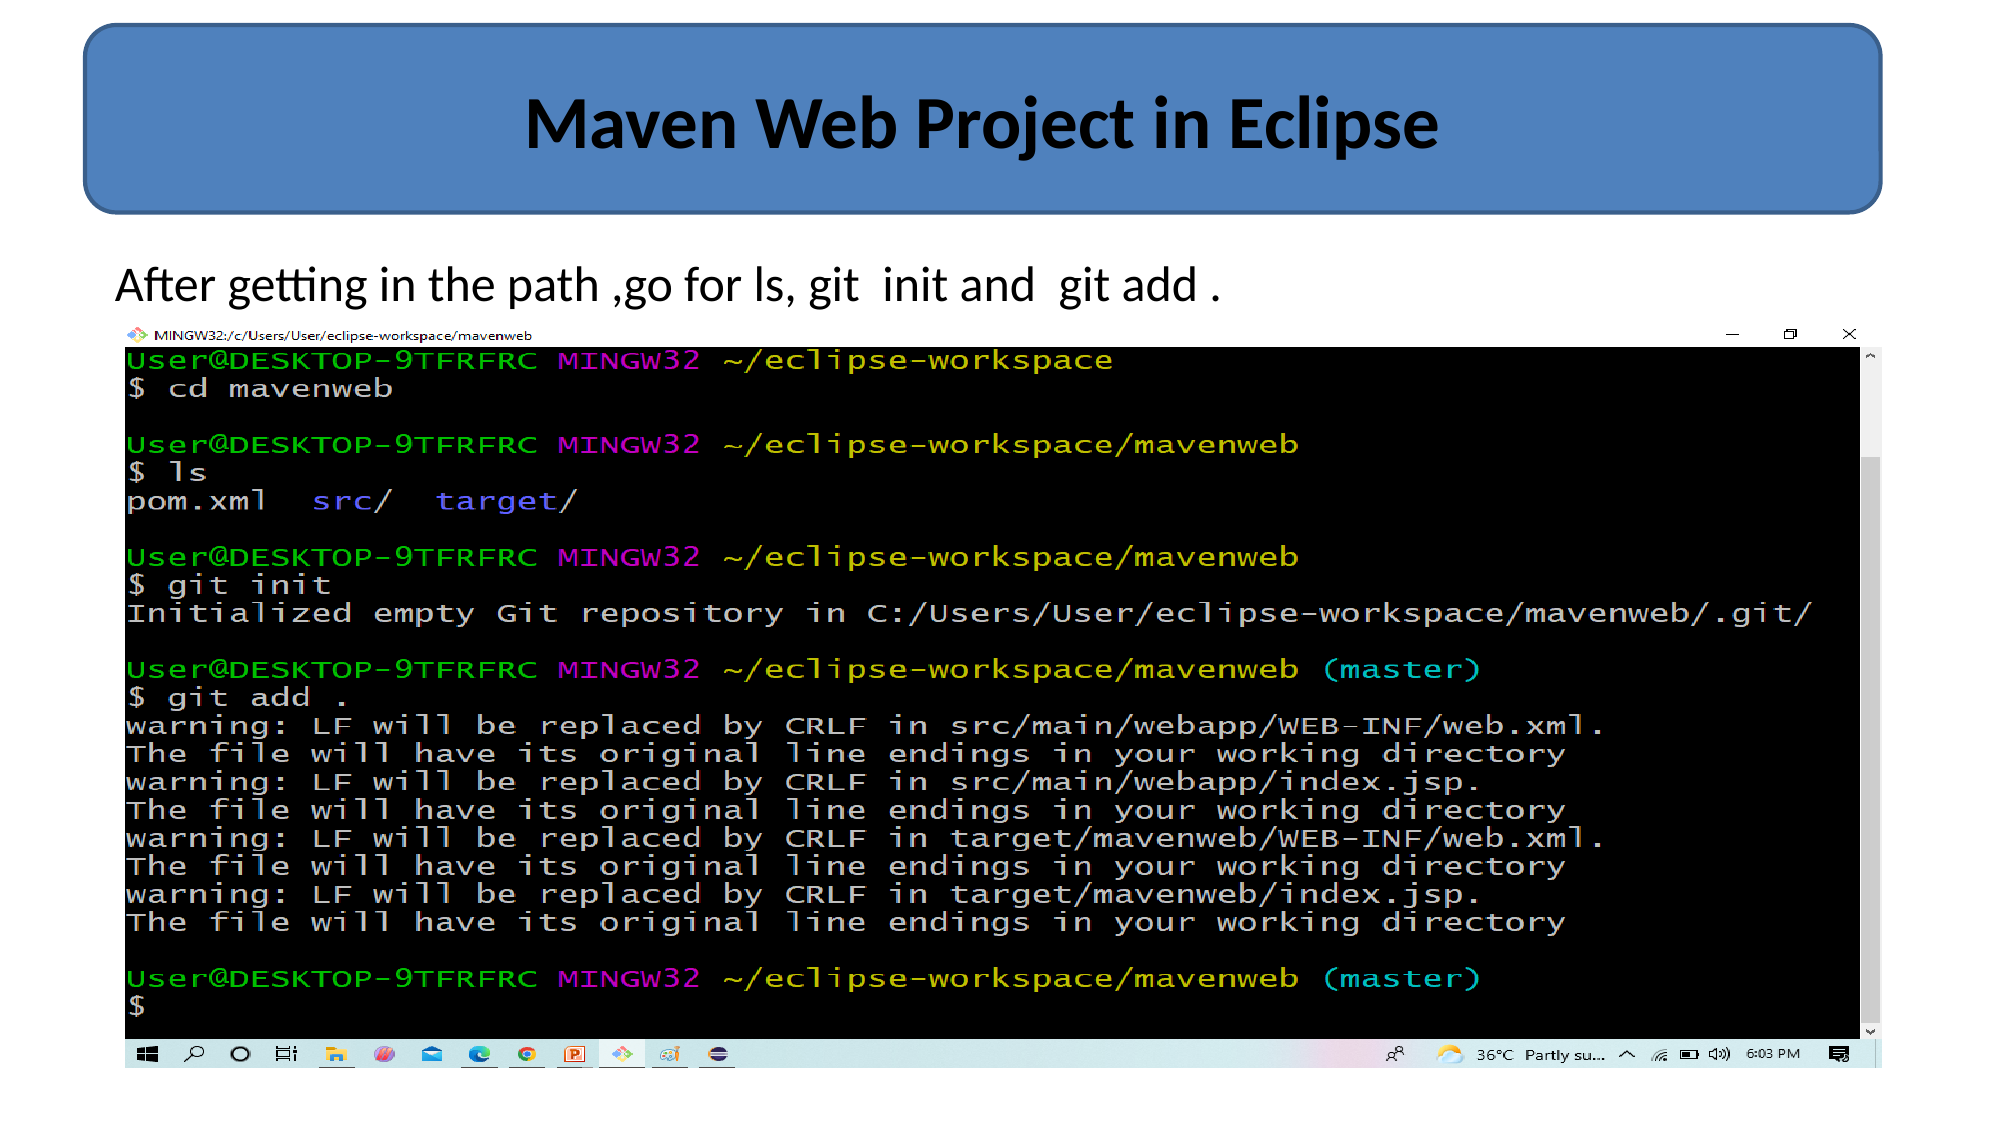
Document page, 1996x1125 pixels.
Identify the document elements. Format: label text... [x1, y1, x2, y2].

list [125, 324, 1882, 1068]
title After getting in the path ,go for ls, git init and git add . [99, 212, 1896, 350]
text_box Maven Web Project in Eclipse [82, 22, 1883, 215]
